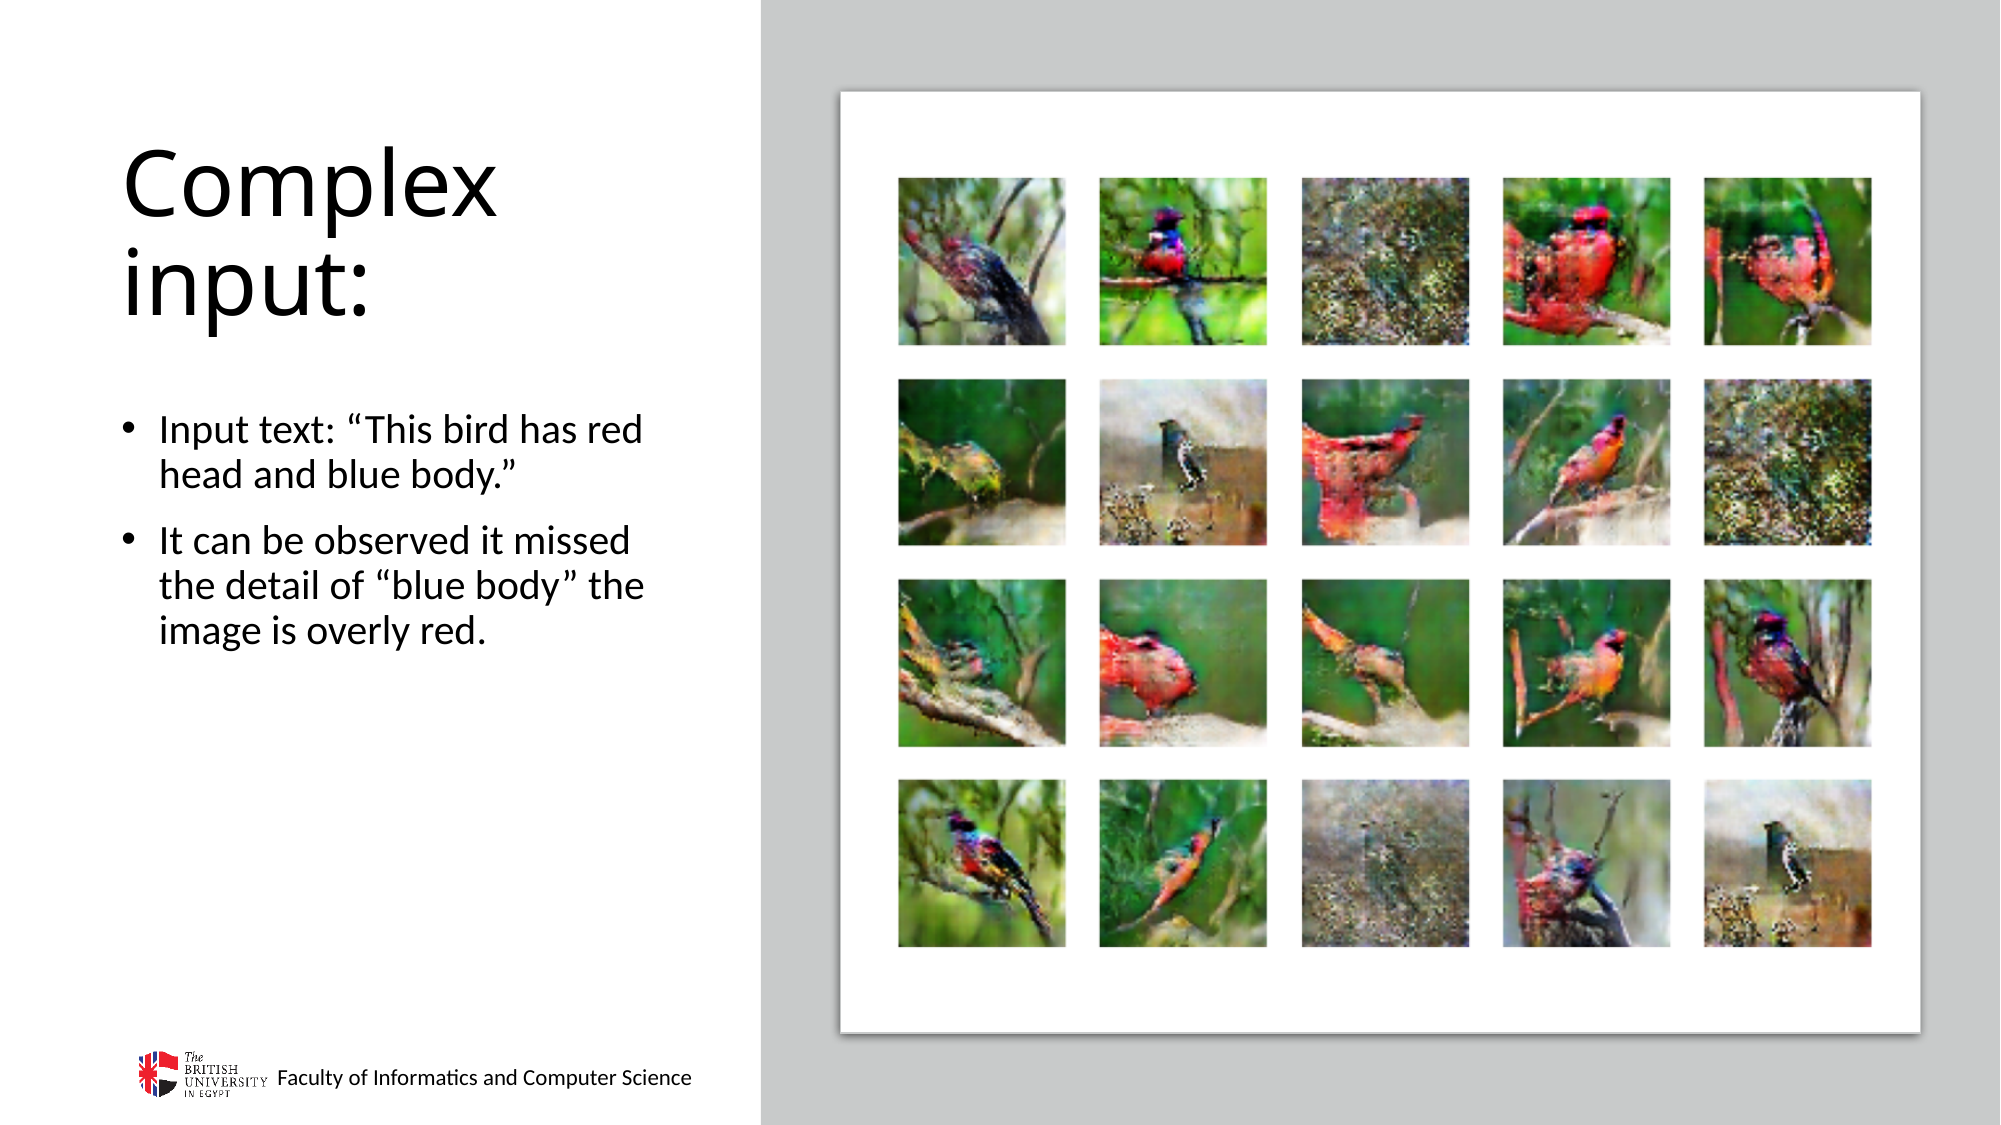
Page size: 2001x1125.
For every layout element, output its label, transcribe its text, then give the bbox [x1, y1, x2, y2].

picture [886, 170, 1875, 954]
list Input text: “This bird has red head and blue body.” It can be observed it missed the detail of “blue body” the image is overly red. [106, 399, 682, 1021]
picture [137, 1045, 268, 1100]
text_box [839, 90, 1922, 1034]
title Complex input: [106, 103, 682, 370]
text_box [760, 0, 2000, 1125]
